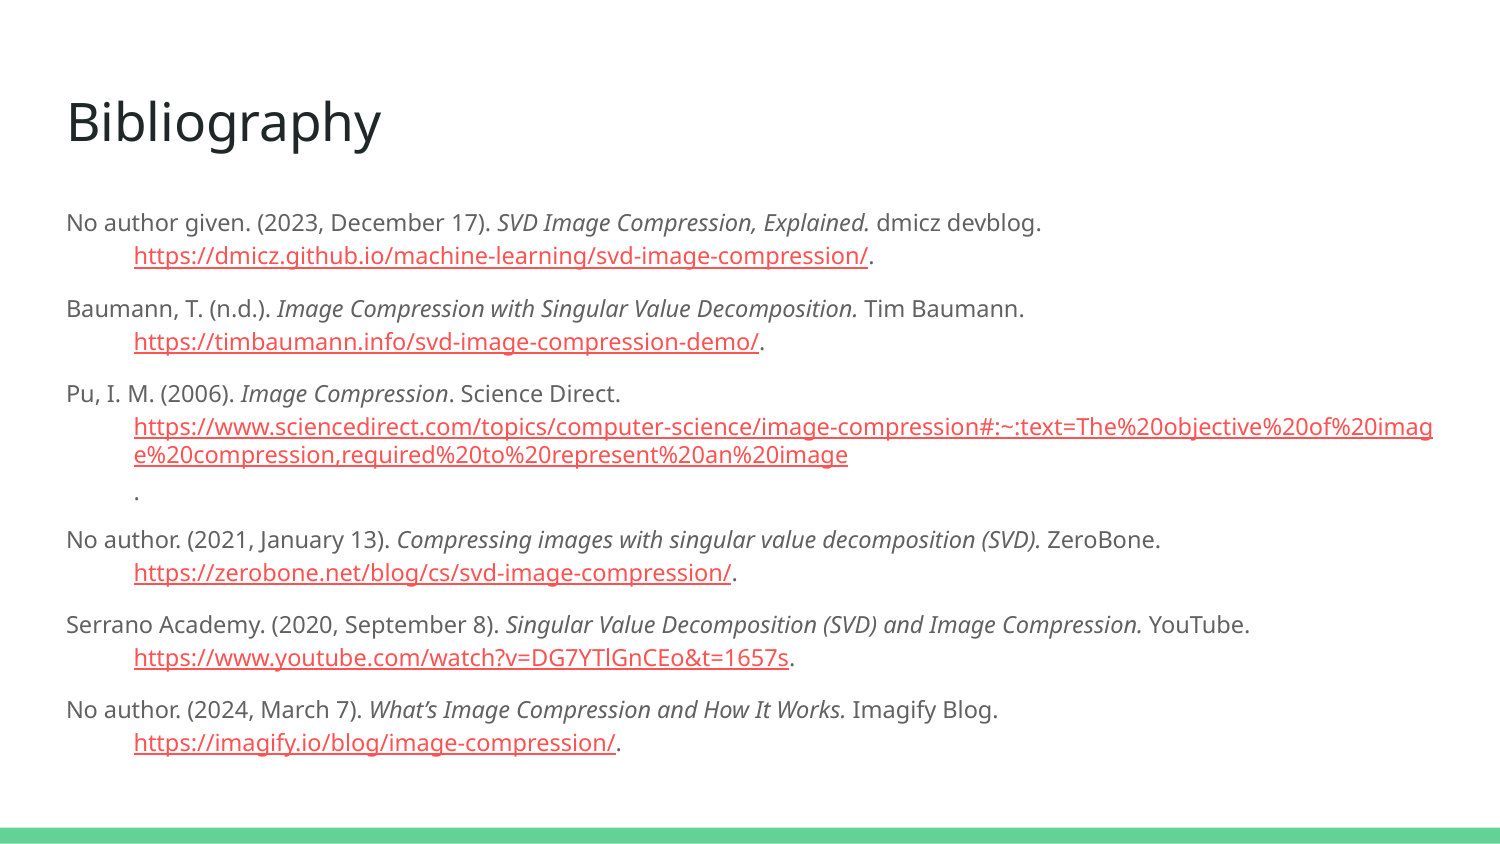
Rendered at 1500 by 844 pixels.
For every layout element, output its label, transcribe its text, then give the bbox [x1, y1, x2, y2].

title Bibliography [51, 72, 1449, 167]
list No author given. (2023, December 17). SVD Image Compression, Explained. dmicz devblog. https://dmicz.github.io/machine-learning/svd-image-compression/. Baumann, T. (n.d.). Image Compression with Singular Value Decomposition. Tim Baumann. https://timbaumann.info/svd-image-compression-demo/. Pu, I. M. (2006). Image Compression. Science Direct. https://www.sciencedirect.com/topics/computer-science/image-compression#:~:text=The%20objective%20of%20image%20compression,required%20to%20represent%20an%20image. No author. (2021, January 13). Compressing images with singular value decomposition (SVD). ZeroBone. https://zerobone.net/blog/cs/svd-image-compression/. Serrano Academy. (2020, September 8). Singular Value Decomposition (SVD) and Image Compression. YouTube. https://www.youtube.com/watch?v=DG7YTlGnCEo&t=1657s. No author. (2024, March 7). What’s Image Compression and How It Works. Imagify Blog. https://imagify.io/blog/image-compression/. [51, 189, 1449, 750]
